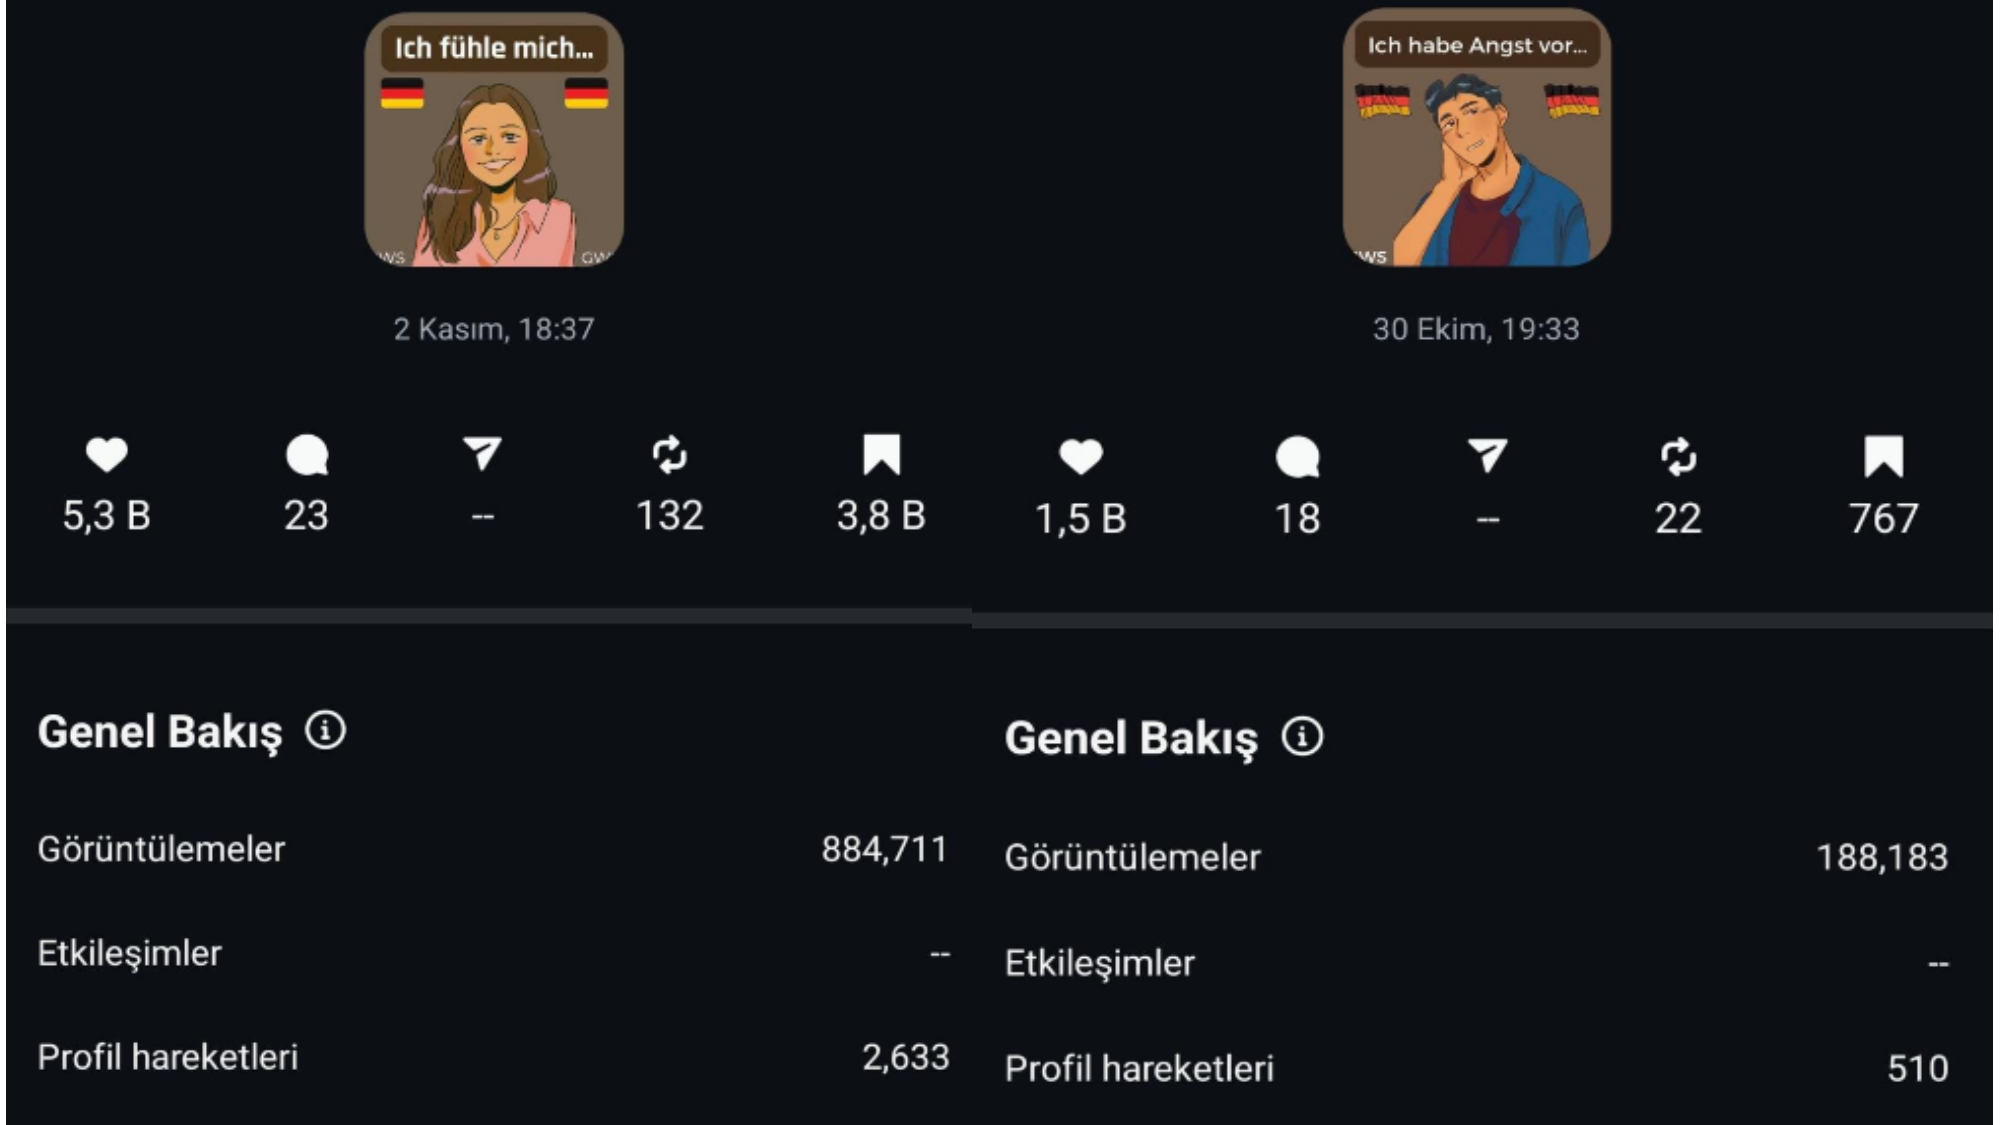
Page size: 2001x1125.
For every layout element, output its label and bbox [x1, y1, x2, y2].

picture [972, 0, 1993, 1125]
list [5, 0, 972, 1125]
